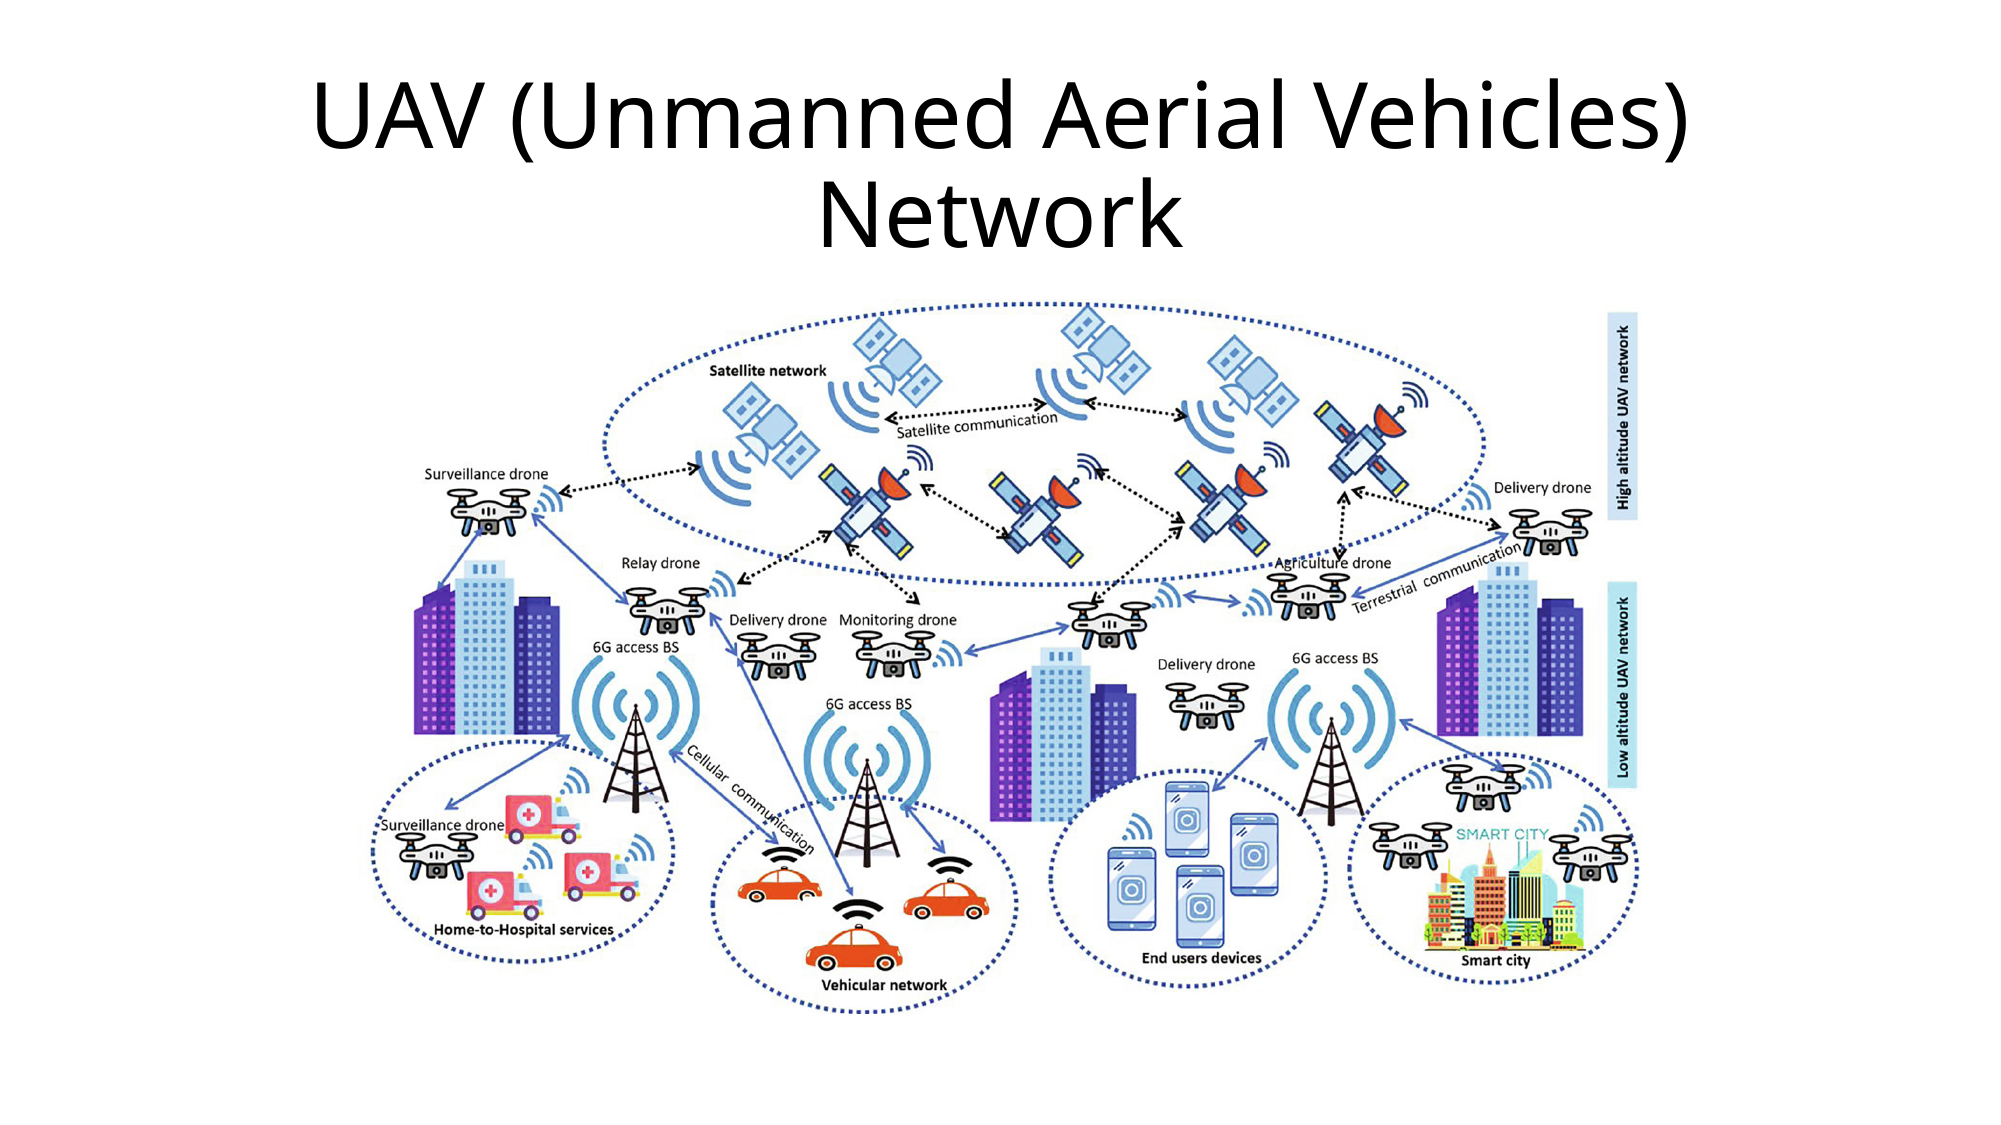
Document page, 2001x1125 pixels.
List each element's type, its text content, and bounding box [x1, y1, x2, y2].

title UAV (Unmanned Aerial Vehicles) Network [137, 59, 1863, 278]
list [358, 299, 1642, 1014]
